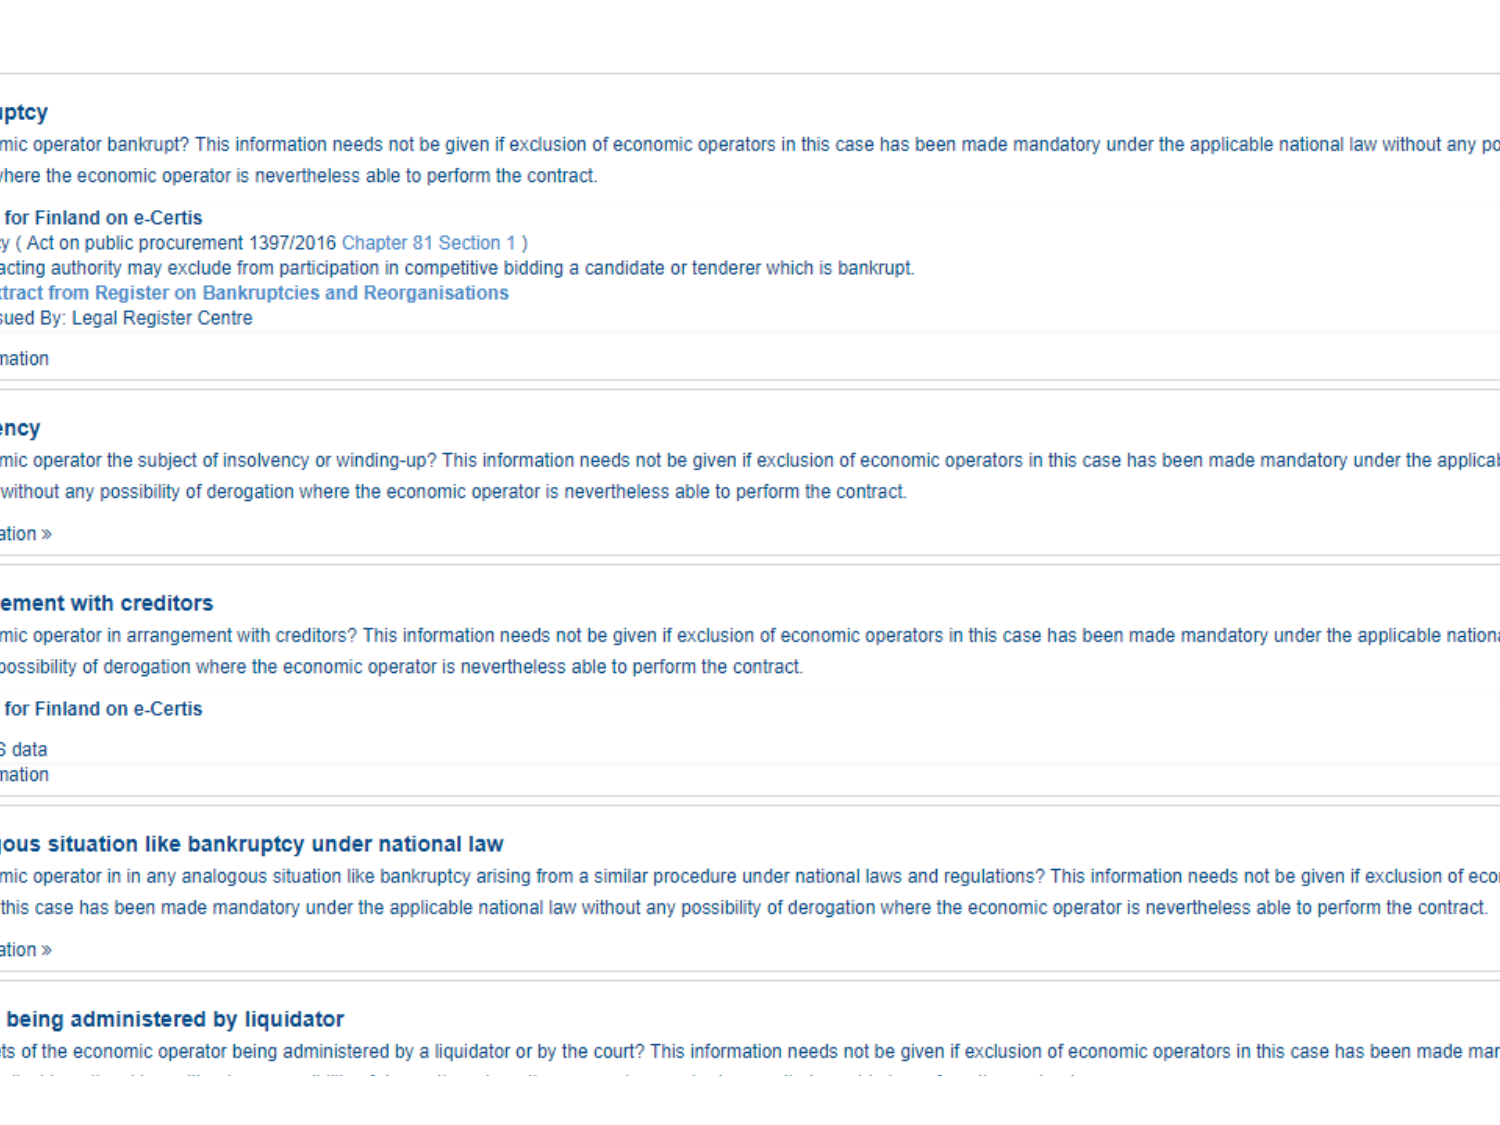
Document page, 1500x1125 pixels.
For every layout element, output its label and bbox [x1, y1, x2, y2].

picture [0, 66, 1500, 1077]
